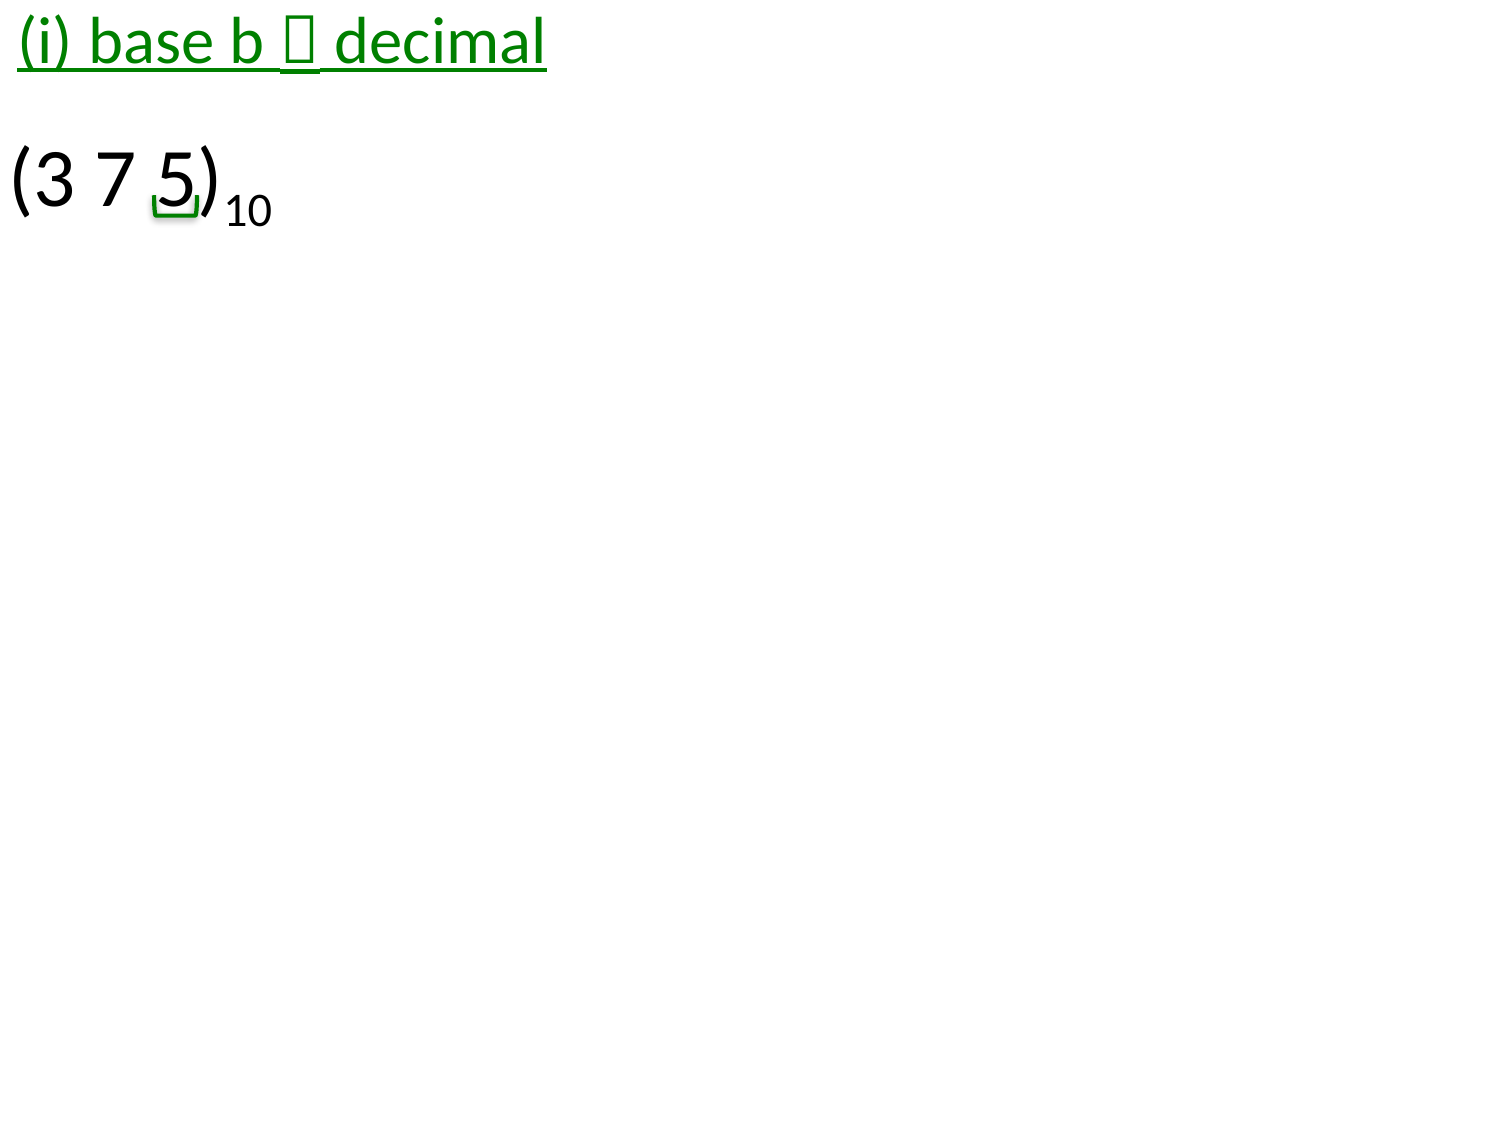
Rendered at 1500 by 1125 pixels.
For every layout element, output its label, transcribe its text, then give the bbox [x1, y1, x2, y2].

text_box [151, 195, 200, 218]
title (i) base b  decimal [2, 0, 1353, 115]
list (3 7 5)10 = 5.100 [0, 115, 1500, 263]
